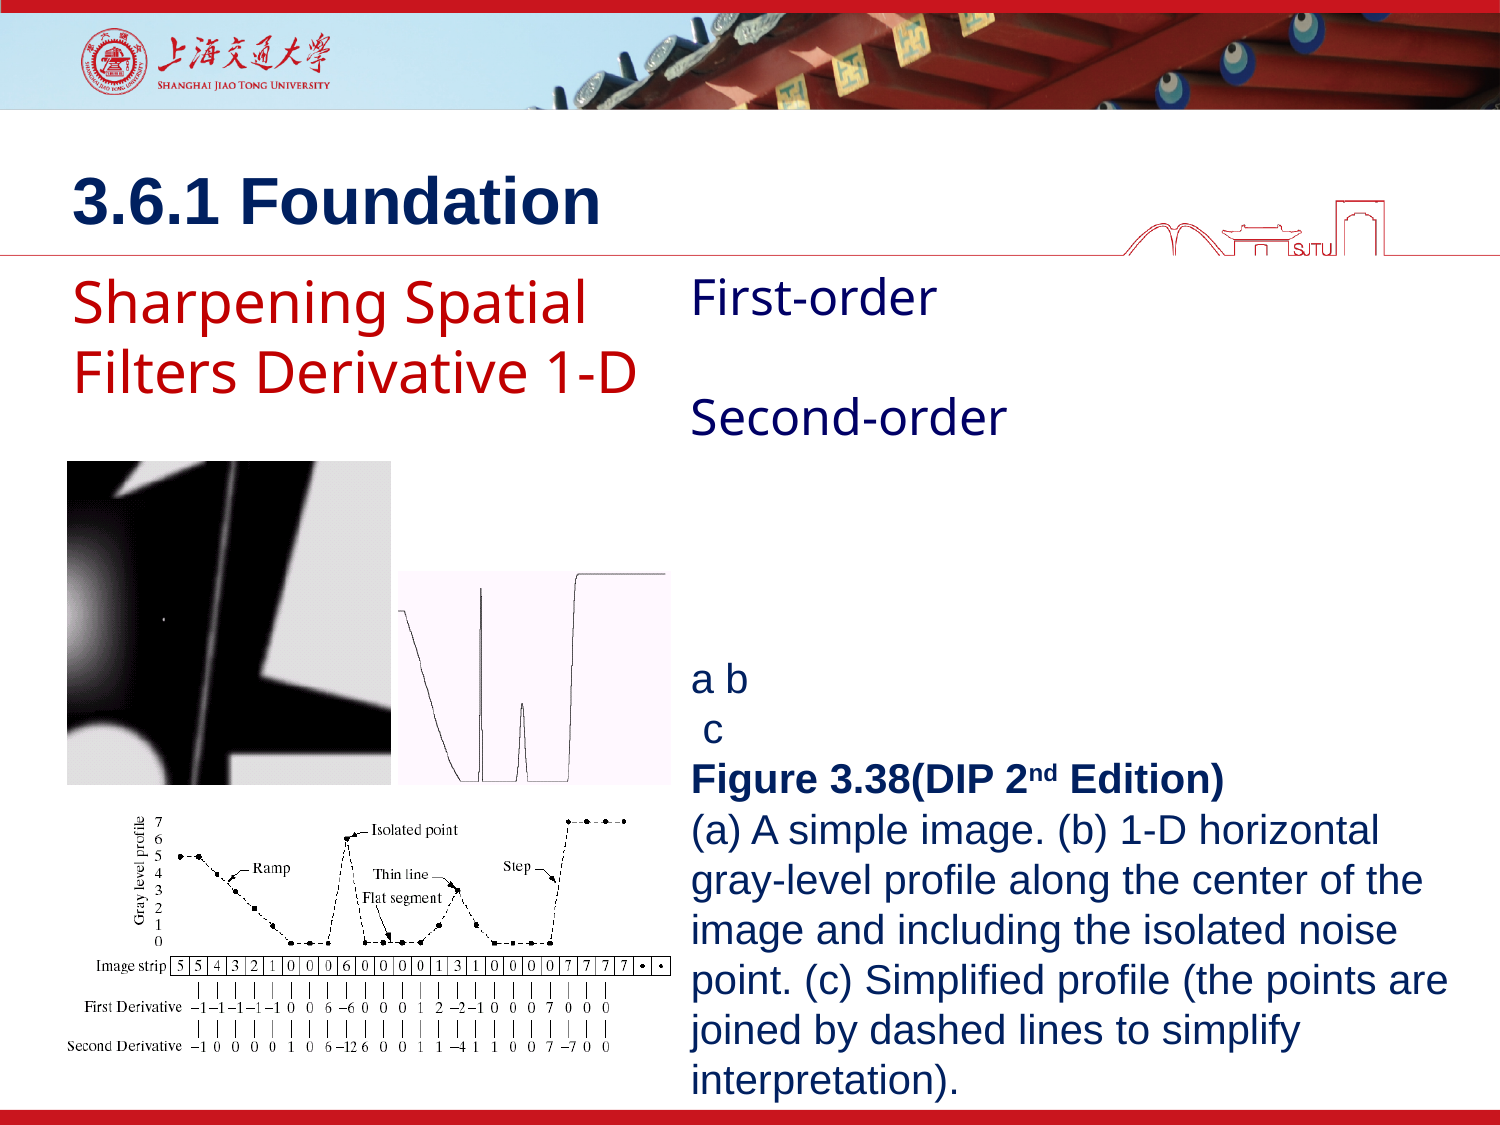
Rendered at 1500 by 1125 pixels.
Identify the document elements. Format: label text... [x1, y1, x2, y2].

picture [0, 200, 1500, 256]
picture [0, 0, 1500, 110]
text_box Sharpening Spatial Filters Derivative 1-D [58, 258, 725, 413]
picture [58, 454, 676, 1069]
text_box a b c Figure 3.38(DIP 2nd Edition) (a) A simple image. (b) 1-D horizontal gray-level profile along the center of the image and including the isolated noise point. (c) Simplified profile (the points are joined by dashed lines to simplify interpretation). [675, 644, 1500, 1107]
title 3.6.1 Foundation [58, 159, 1478, 254]
